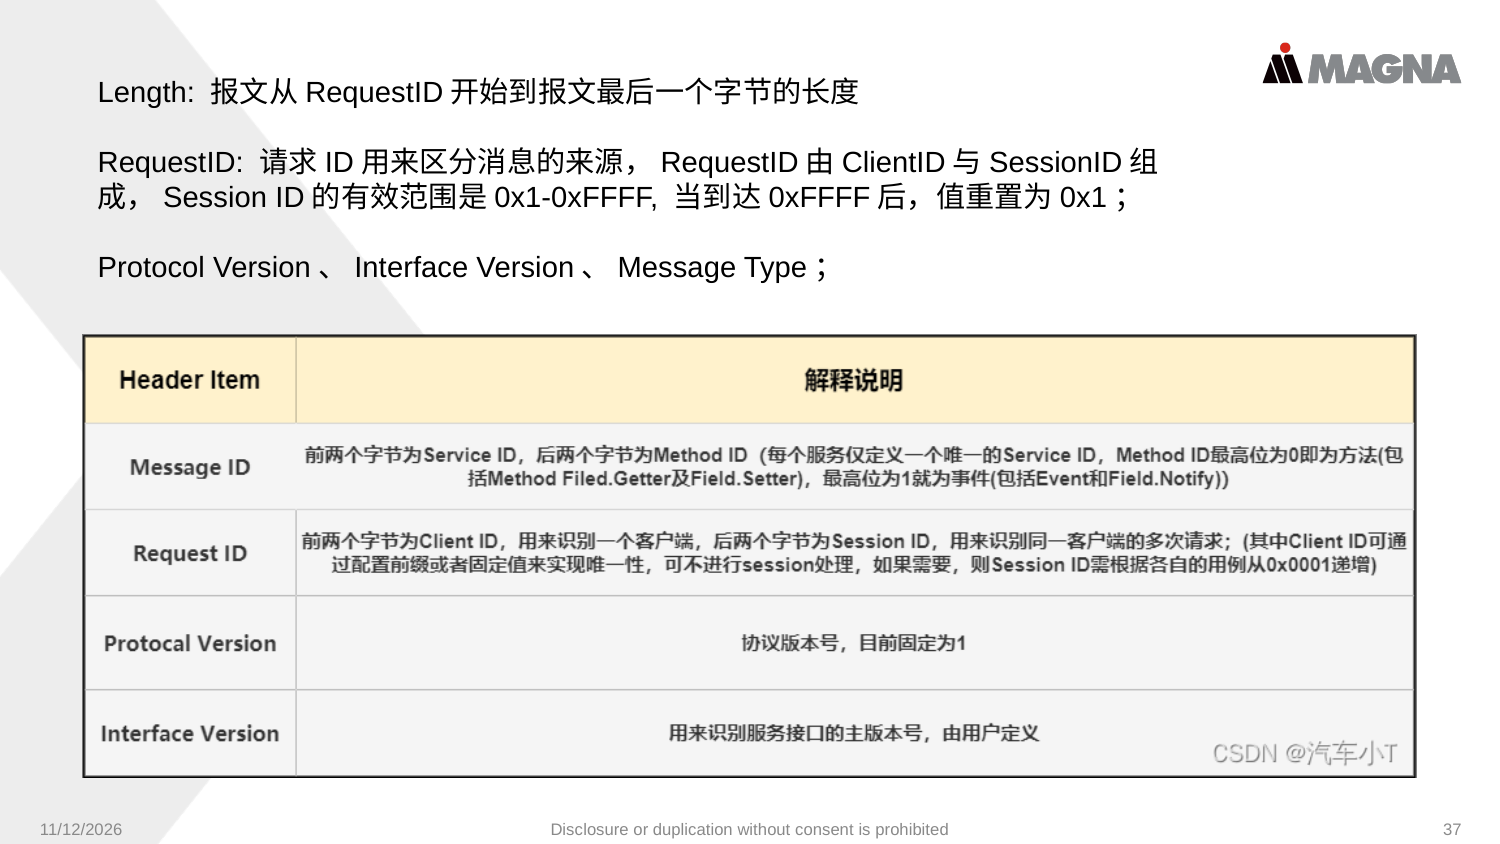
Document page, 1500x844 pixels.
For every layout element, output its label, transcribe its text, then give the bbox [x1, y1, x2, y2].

picture [1260, 40, 1464, 86]
slide_number 37 [1251, 817, 1477, 841]
picture [82, 334, 1418, 778]
text_box Length: 报文从RequestID开始到报文最后一个字节的长度 RequestID: 请求ID用来区分消息的来源，RequestID由ClientID与SessionID组成，Session ID的有效范围是0x1-0xFFFF, 当到达0xFFFF后，值重置为0x1； Protocol Version、Interface Version、Message Type； [82, 66, 1298, 291]
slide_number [24, 817, 250, 841]
footer Disclosure or duplication without consent is prohibited [262, 817, 1238, 841]
